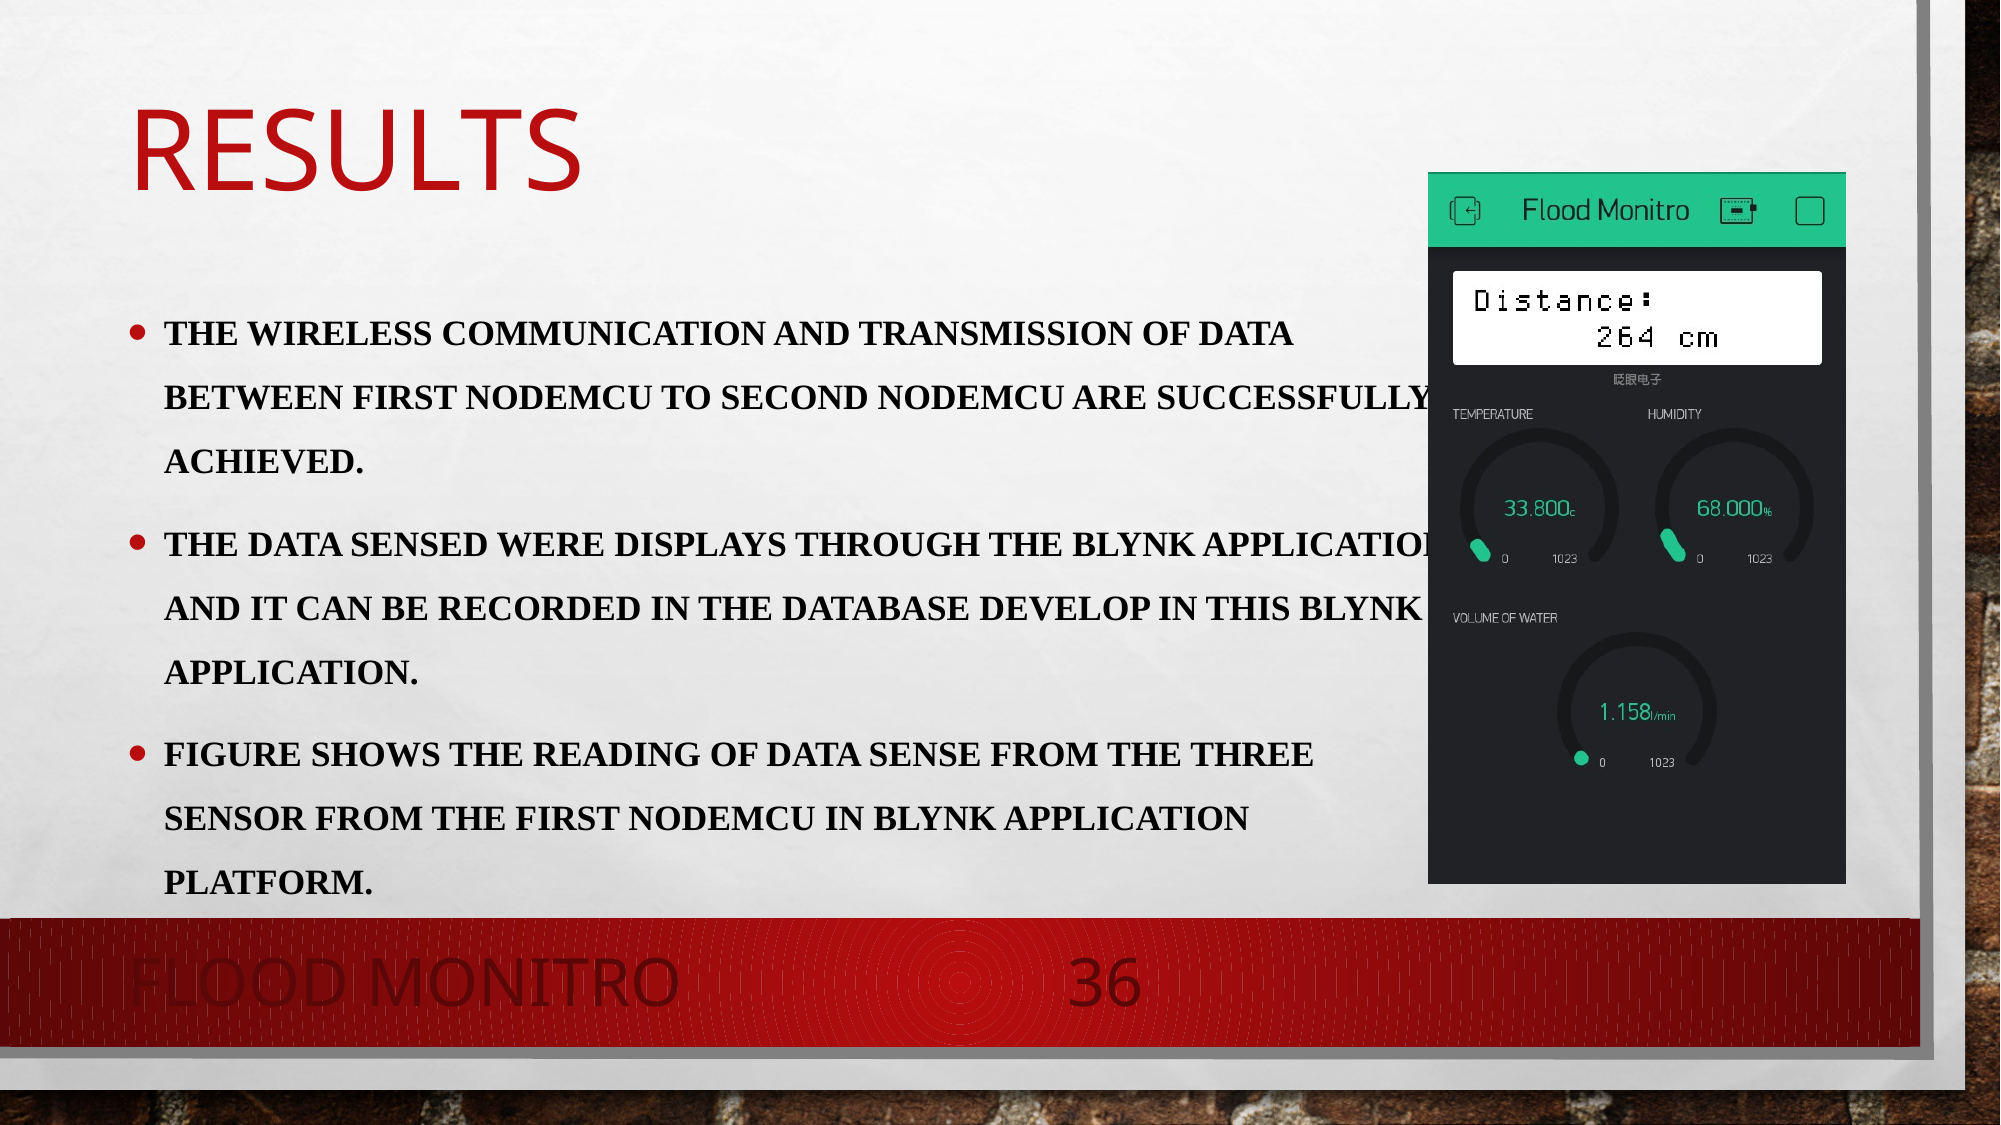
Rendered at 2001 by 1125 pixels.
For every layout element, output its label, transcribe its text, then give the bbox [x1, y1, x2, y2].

picture [0, 0, 2000, 1125]
footer FLOOD MONITRO [112, 944, 1015, 1027]
title Results [112, 59, 1818, 249]
picture [1428, 172, 1846, 884]
list The wireless communication and transmission of data between first NodeMCU to second NodeMCU are successfully achieved. The data sensed were displays through the Blynk application and it can be recorded in the database develop in this Blynk application. Figure shows the reading of data sense from the three sensor from the first NodeMCU in Blynk application platform. [112, 281, 1482, 915]
slide_number 36 [1031, 944, 1181, 1027]
